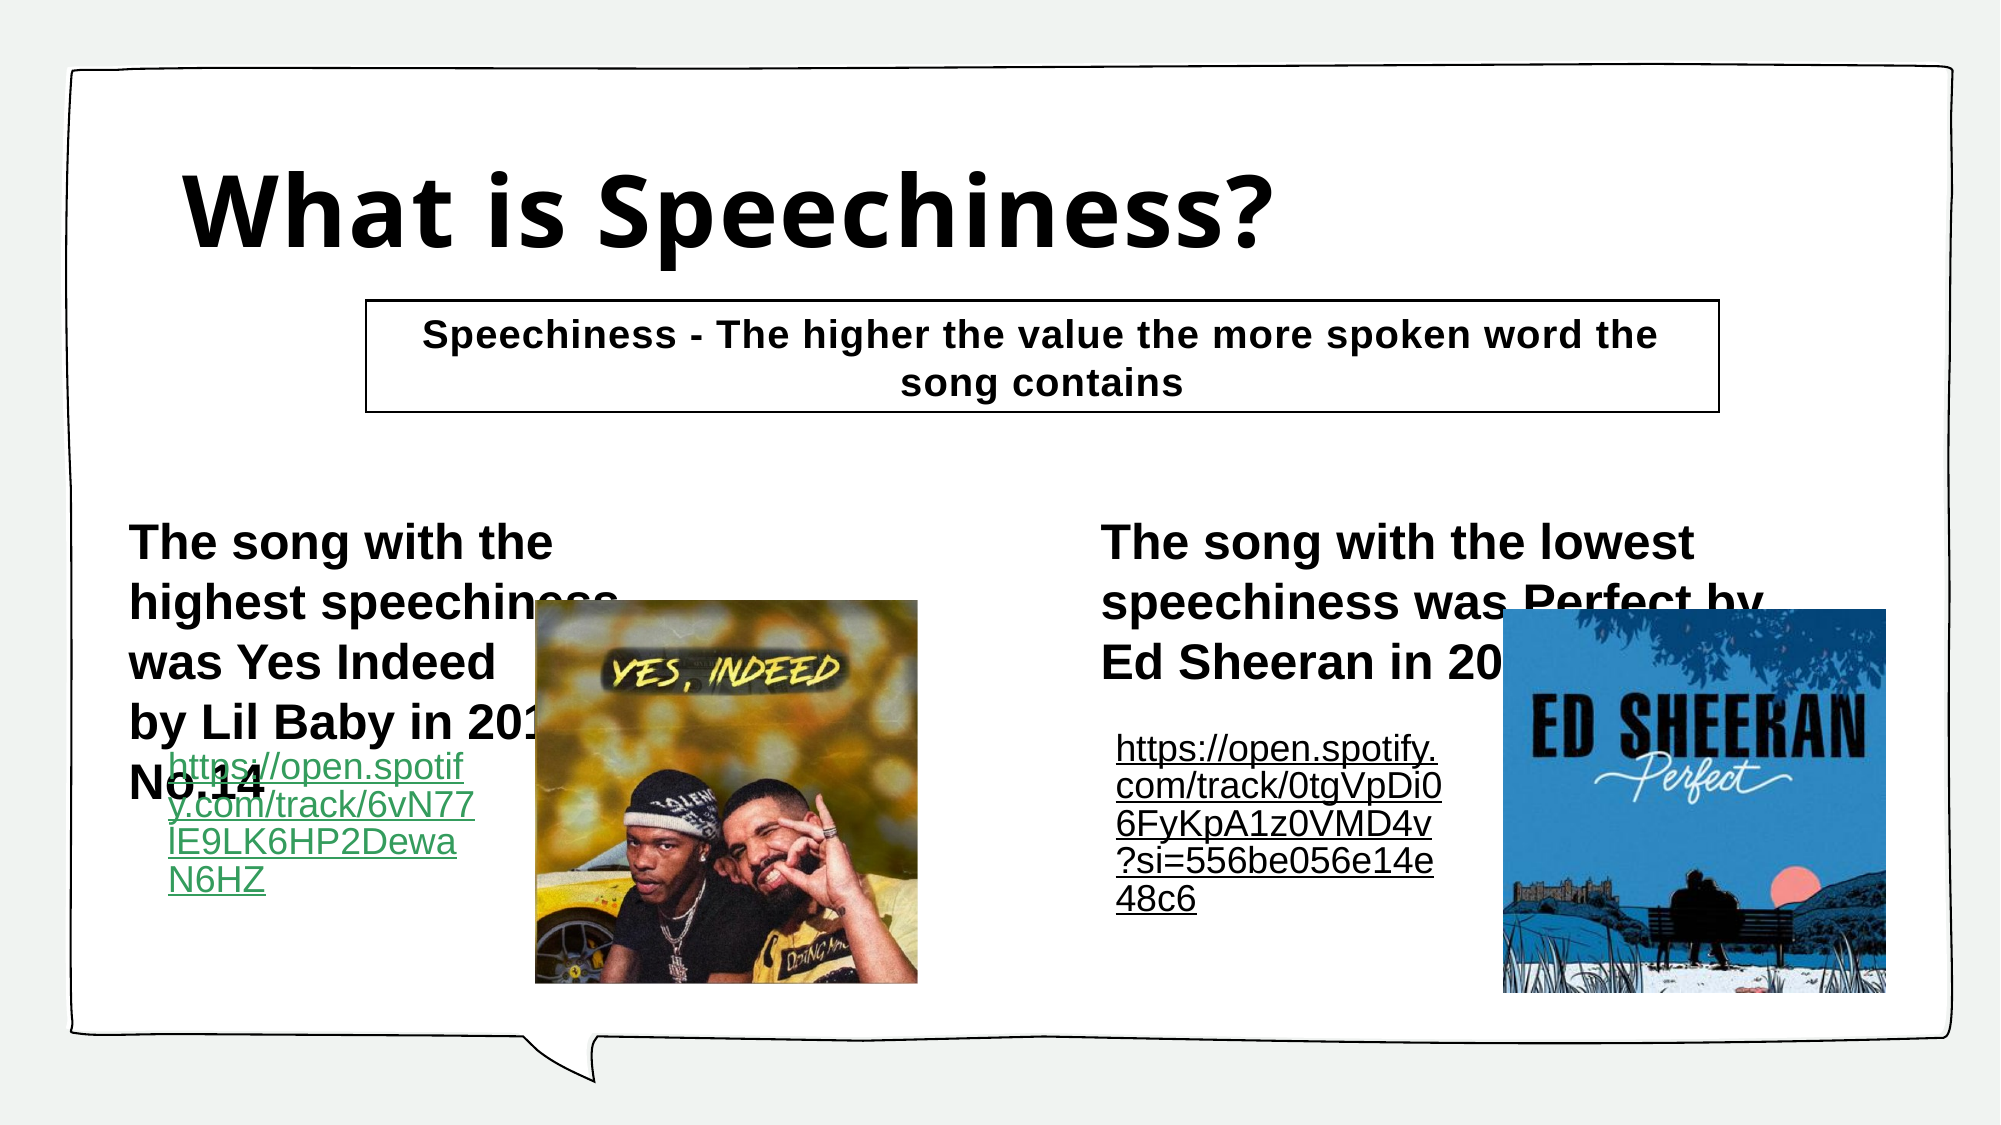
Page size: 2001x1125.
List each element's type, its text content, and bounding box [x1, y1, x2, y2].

text_box The song with the lowest speechiness was Perfect by Ed Sheeran in 2017 at No.10 [1085, 502, 1847, 697]
text_box https://open.spotify.com/track/6vN77lE9LK6HP2DewaN6HZ [153, 689, 491, 840]
picture [535, 600, 918, 984]
text_box https://open.spotify.com/track/0tgVpDi06FyKpA1z0VMD4v?si=556be056e14e48c6 [1100, 716, 1467, 821]
title What is Speechiness? [167, 91, 1863, 324]
text_box The song with the highest speechiness was Yes Indeed by Lil Baby in 2018 at No.14 [113, 502, 688, 817]
list Speechiness - The higher the value the more spoken word the song contains [365, 299, 1720, 413]
picture [1503, 609, 1886, 993]
